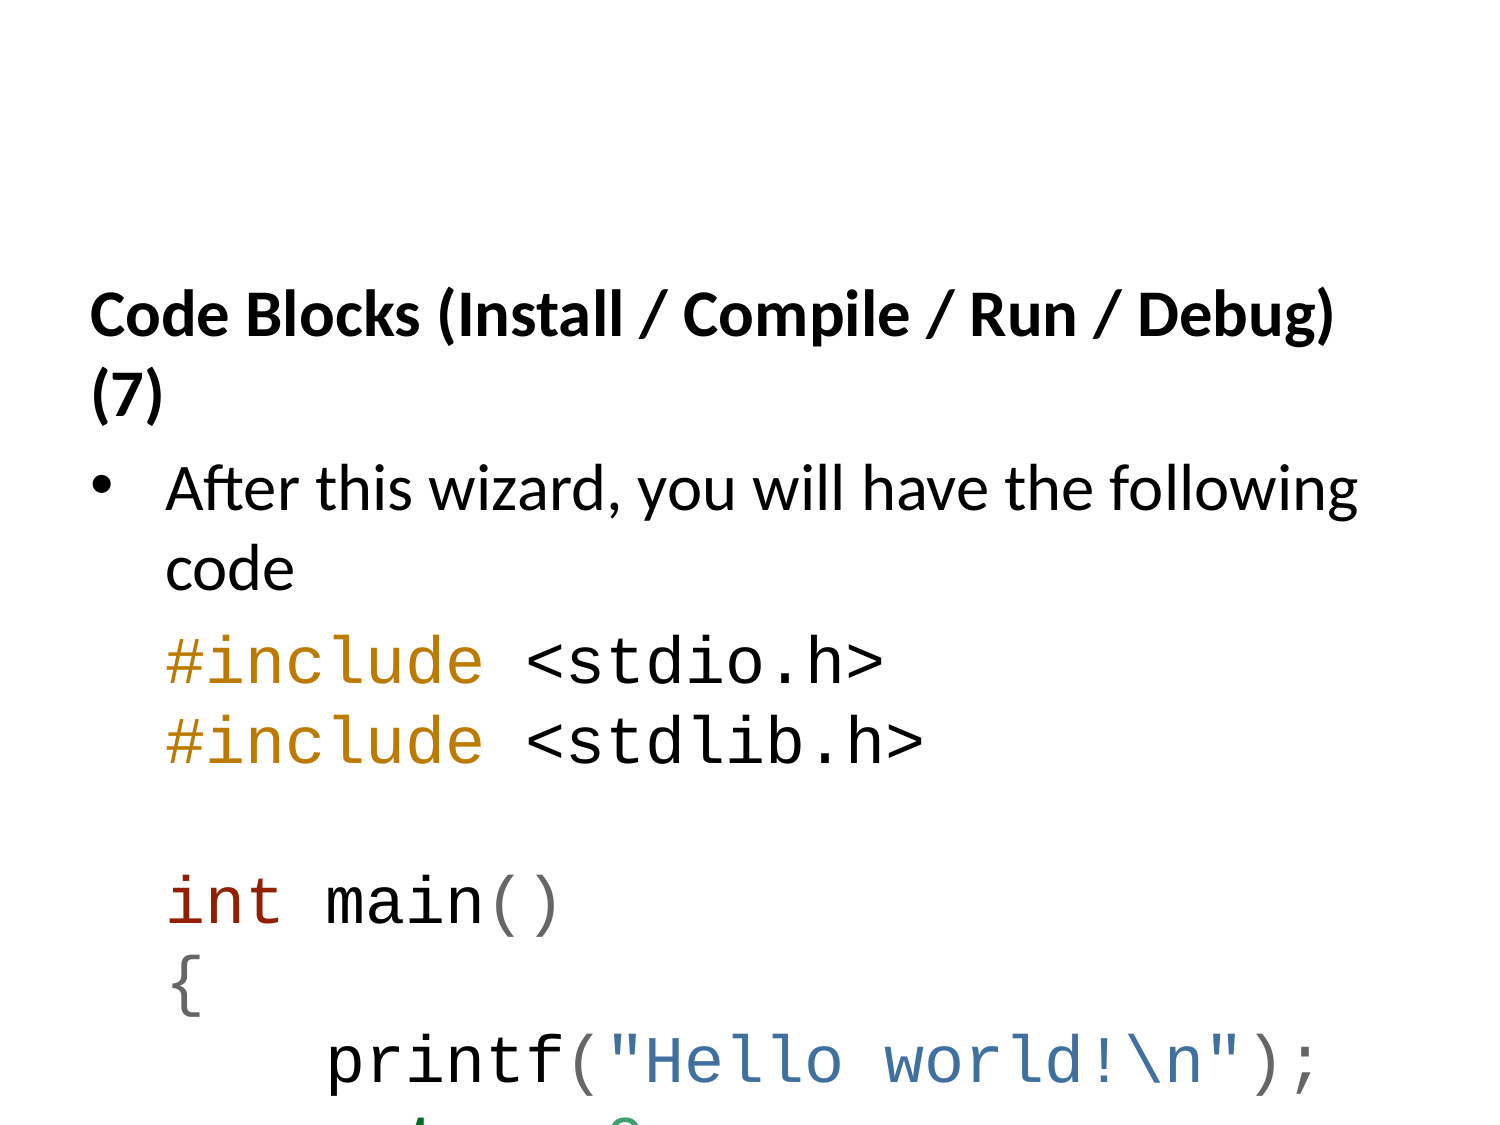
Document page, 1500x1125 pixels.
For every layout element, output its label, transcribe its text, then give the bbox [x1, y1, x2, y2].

list Code Blocks (Install / Compile / Run / Debug) (7) After this wizard, you will have the following code #include <stdio.h> #include <stdlib.h> int main() { printf("Hello world!\n"); return 0; } [75, 262, 1425, 1005]
